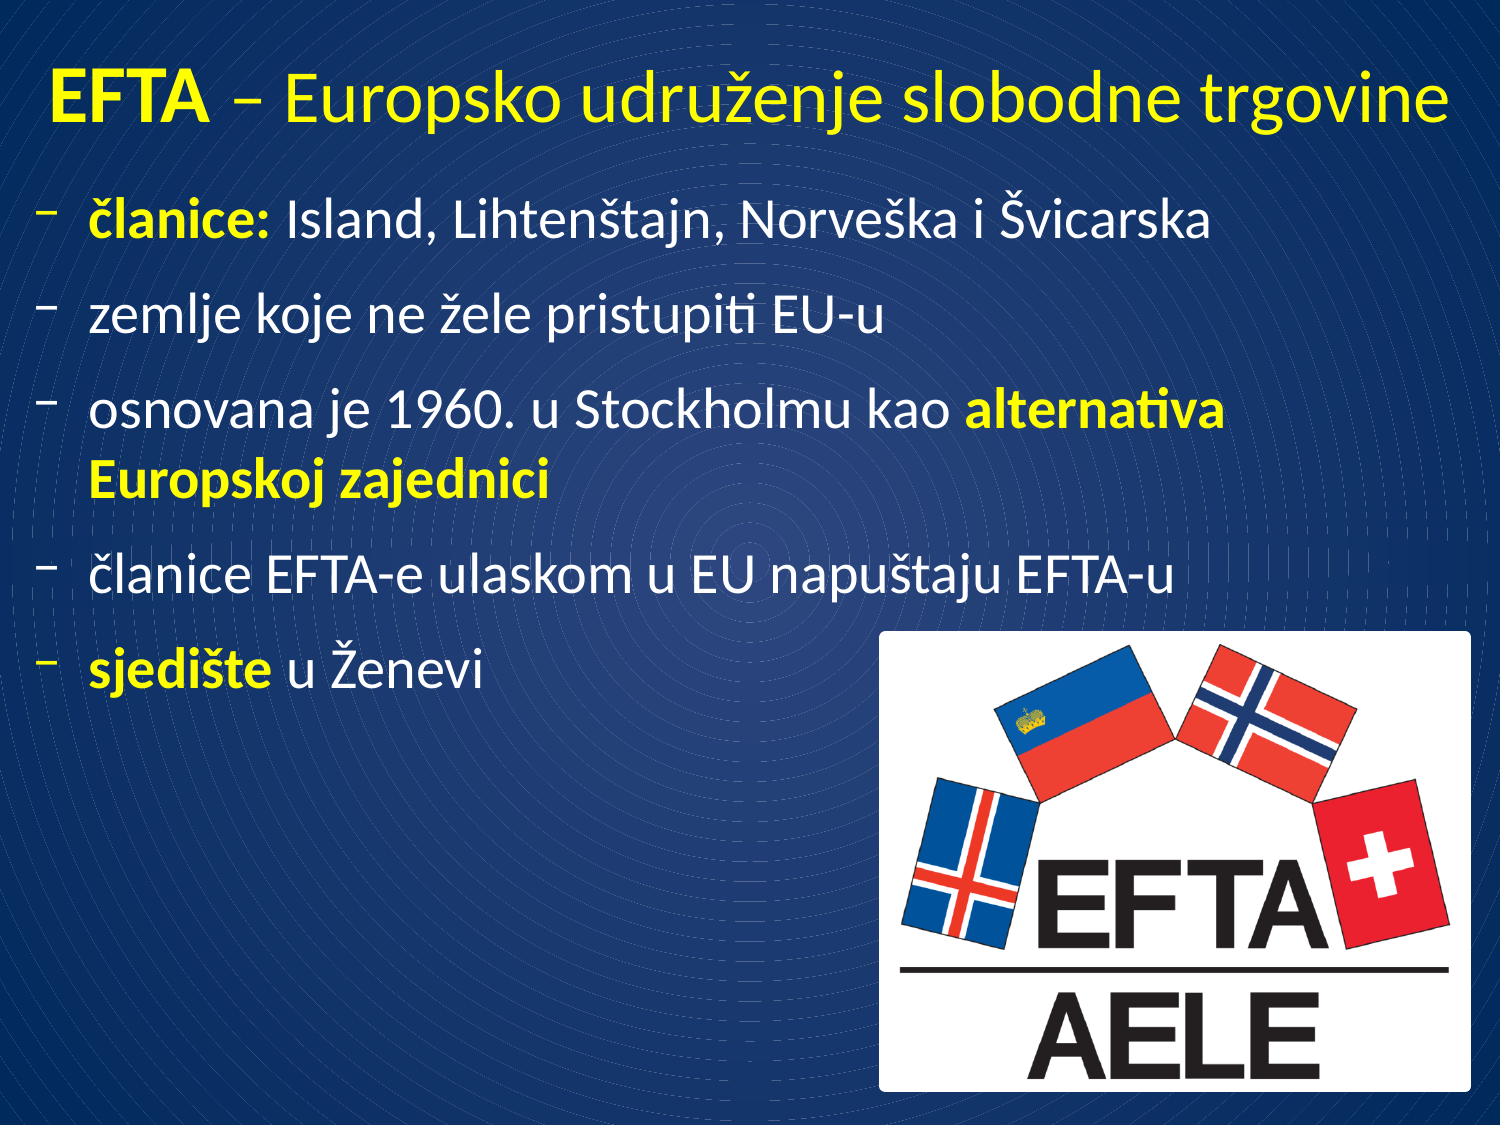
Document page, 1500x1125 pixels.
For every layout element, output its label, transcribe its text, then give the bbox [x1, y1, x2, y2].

picture [891, 643, 1459, 1080]
title EFTA – Europsko udruženje slobodne trgovine [0, 0, 1500, 183]
list članice: Island, Lihtenštajn, Norveška i Švicarska zemlje koje ne žele pristupiti EU-u osnovana je 1960. u Stockholmu kao alternativa Europskoj zajednici članice EFTA-e ulaskom u EU napuštaju EFTA-u sjedište u Ženevi [17, 172, 1483, 693]
